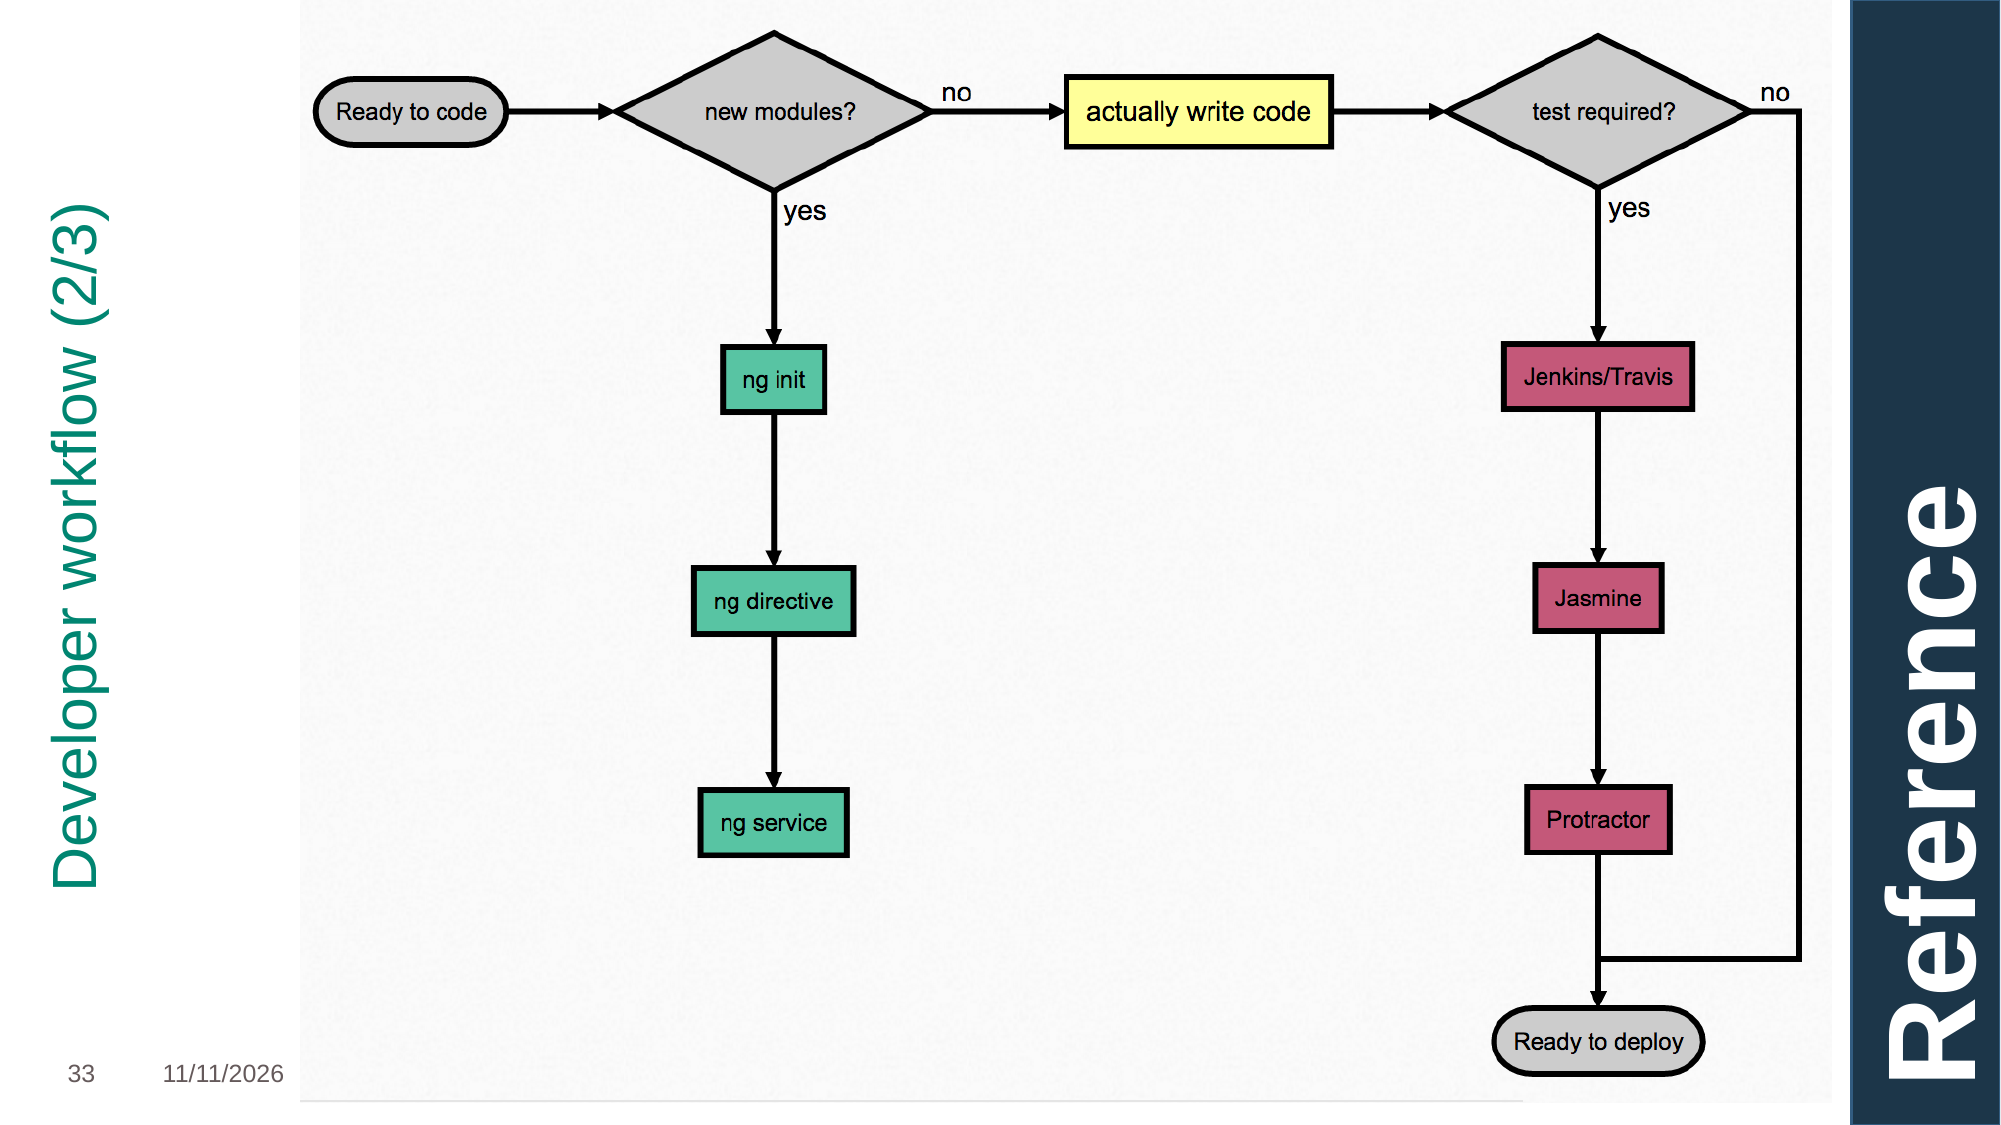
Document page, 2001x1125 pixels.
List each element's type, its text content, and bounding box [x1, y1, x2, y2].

list Developer workflow (2/3) [34, 0, 121, 908]
picture [300, 0, 1832, 1103]
text_box Reference [1859, 431, 1963, 1103]
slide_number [147, 1042, 300, 1103]
slide_number 33 [52, 1042, 147, 1103]
